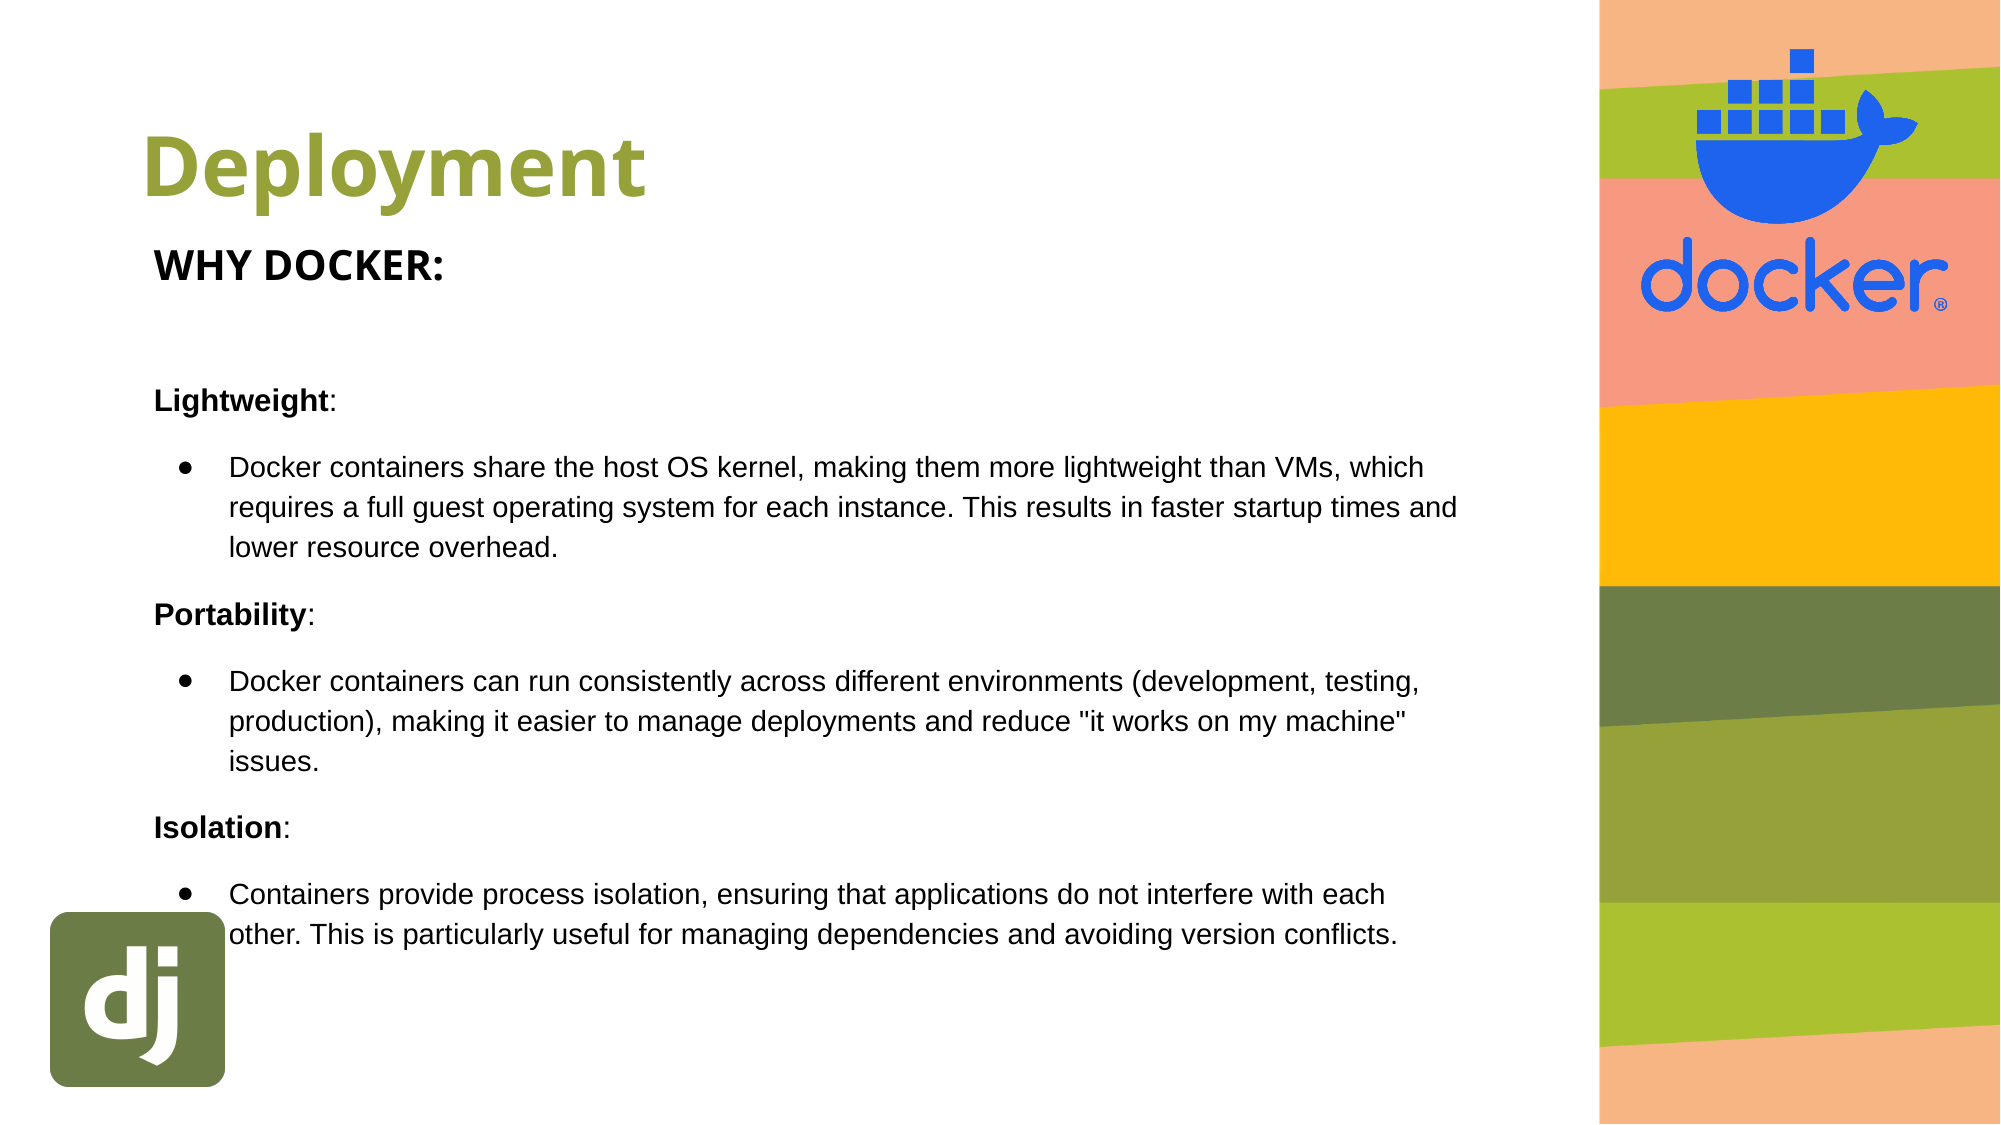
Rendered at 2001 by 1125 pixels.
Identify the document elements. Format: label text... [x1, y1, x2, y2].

title Deployment [125, 117, 1188, 313]
picture [50, 912, 225, 1087]
picture [1600, 1, 2000, 1123]
list WHY DOCKER: Lightweight: Docker containers share the host OS kernel, making them more lightweight than VMs, which requires a full guest operating system for each instance. This results in faster startup times and lower resource overhead. Portability: Docker containers can run consistently across different environments (development, testing, production), making it easier to manage deployments and reduce "it works on my machine" issues. Isolation: Containers provide process isolation, ensuring that applications do not interfere with each other. This is particularly useful for managing dependencies and avoiding version conflicts. [138, 231, 1478, 1021]
